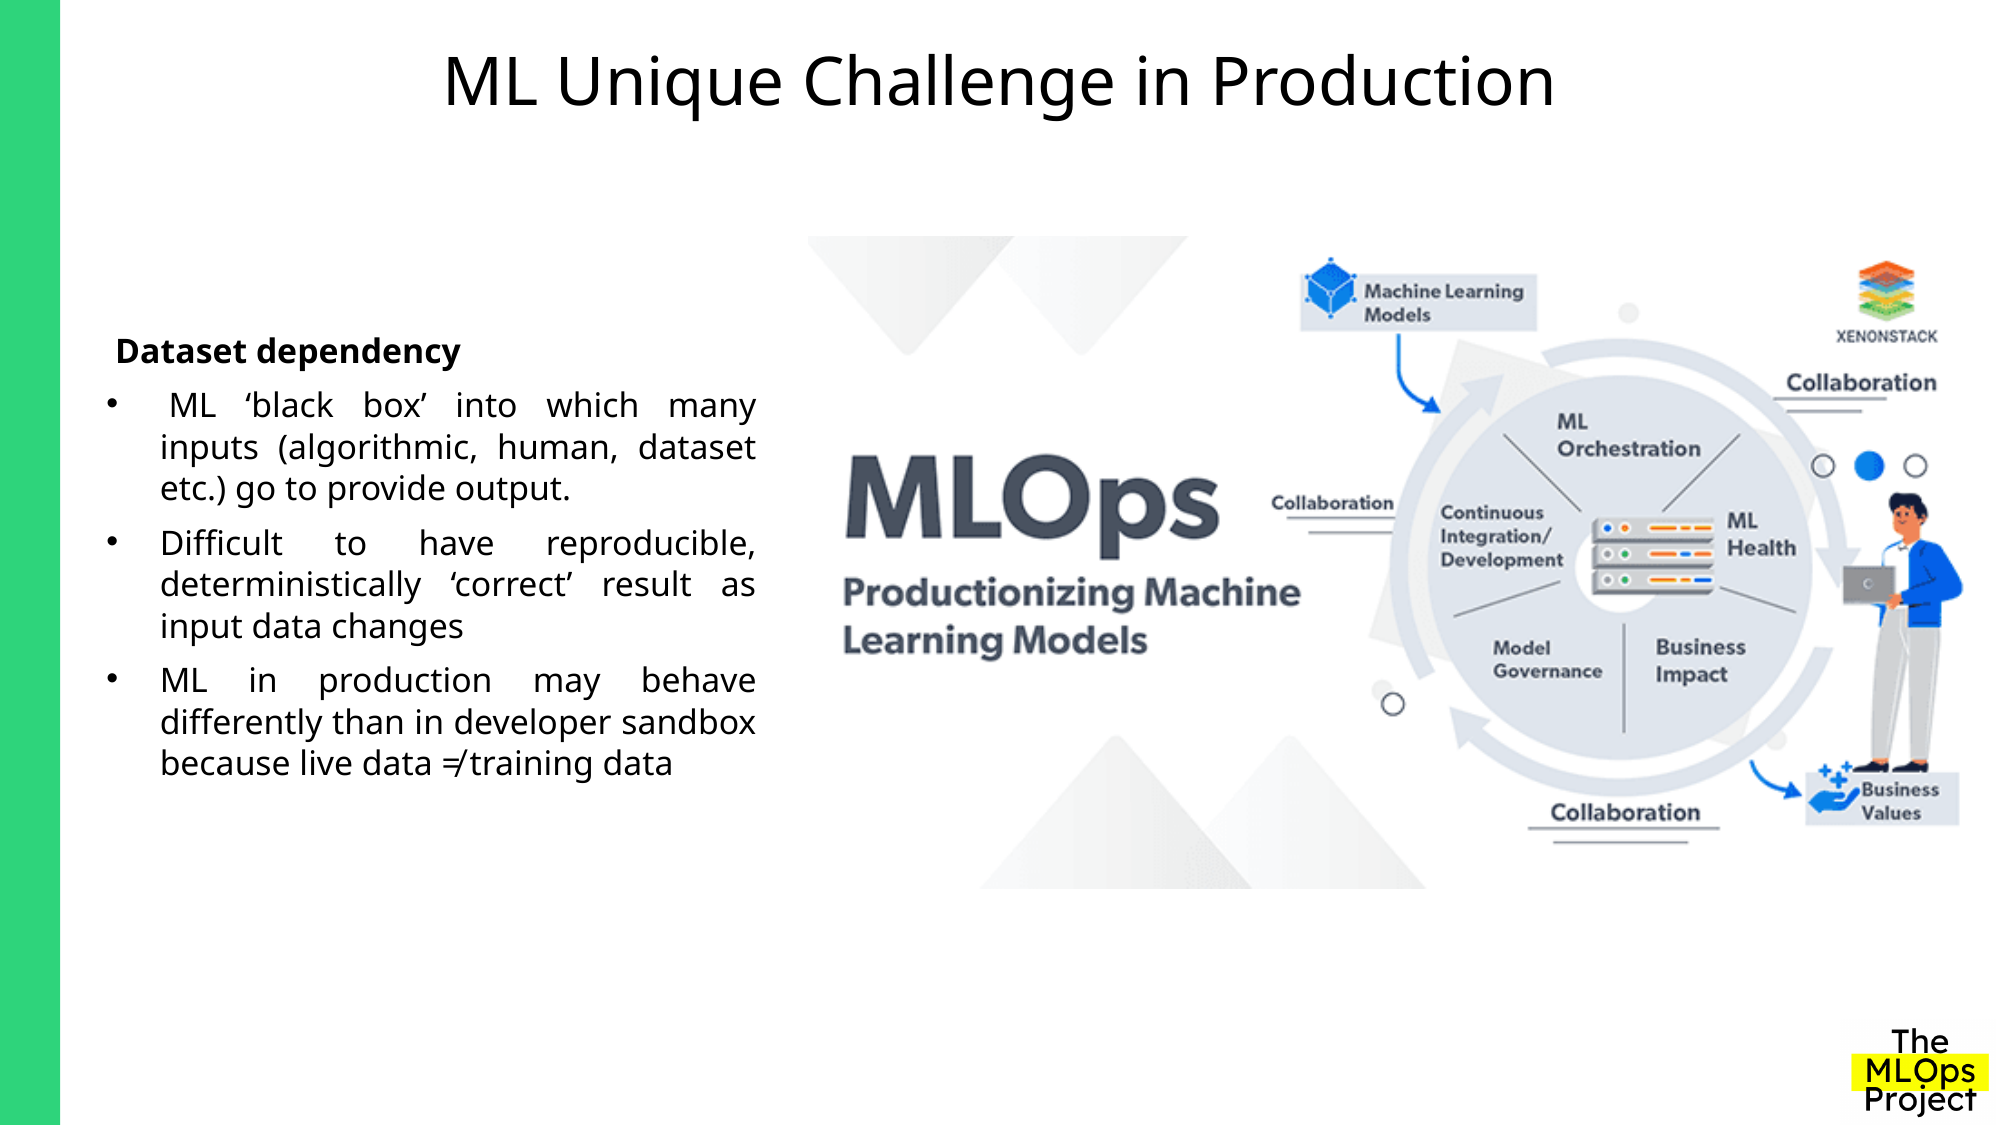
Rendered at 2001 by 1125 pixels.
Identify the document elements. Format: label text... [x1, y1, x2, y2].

picture [808, 236, 1969, 889]
text_box Dataset dependency ML ‘black box’ into which many inputs (algorithmic, human, dataset etc.) go to provide output. Difficult to have reproducible, deterministically ‘correct’ result as input data changes ML in production may behave differently than in developer sandbox because live data ≠ training data [91, 322, 772, 803]
picture [1840, 1019, 1996, 1125]
text_box ML Unique Challenge in Production [350, 32, 1650, 131]
